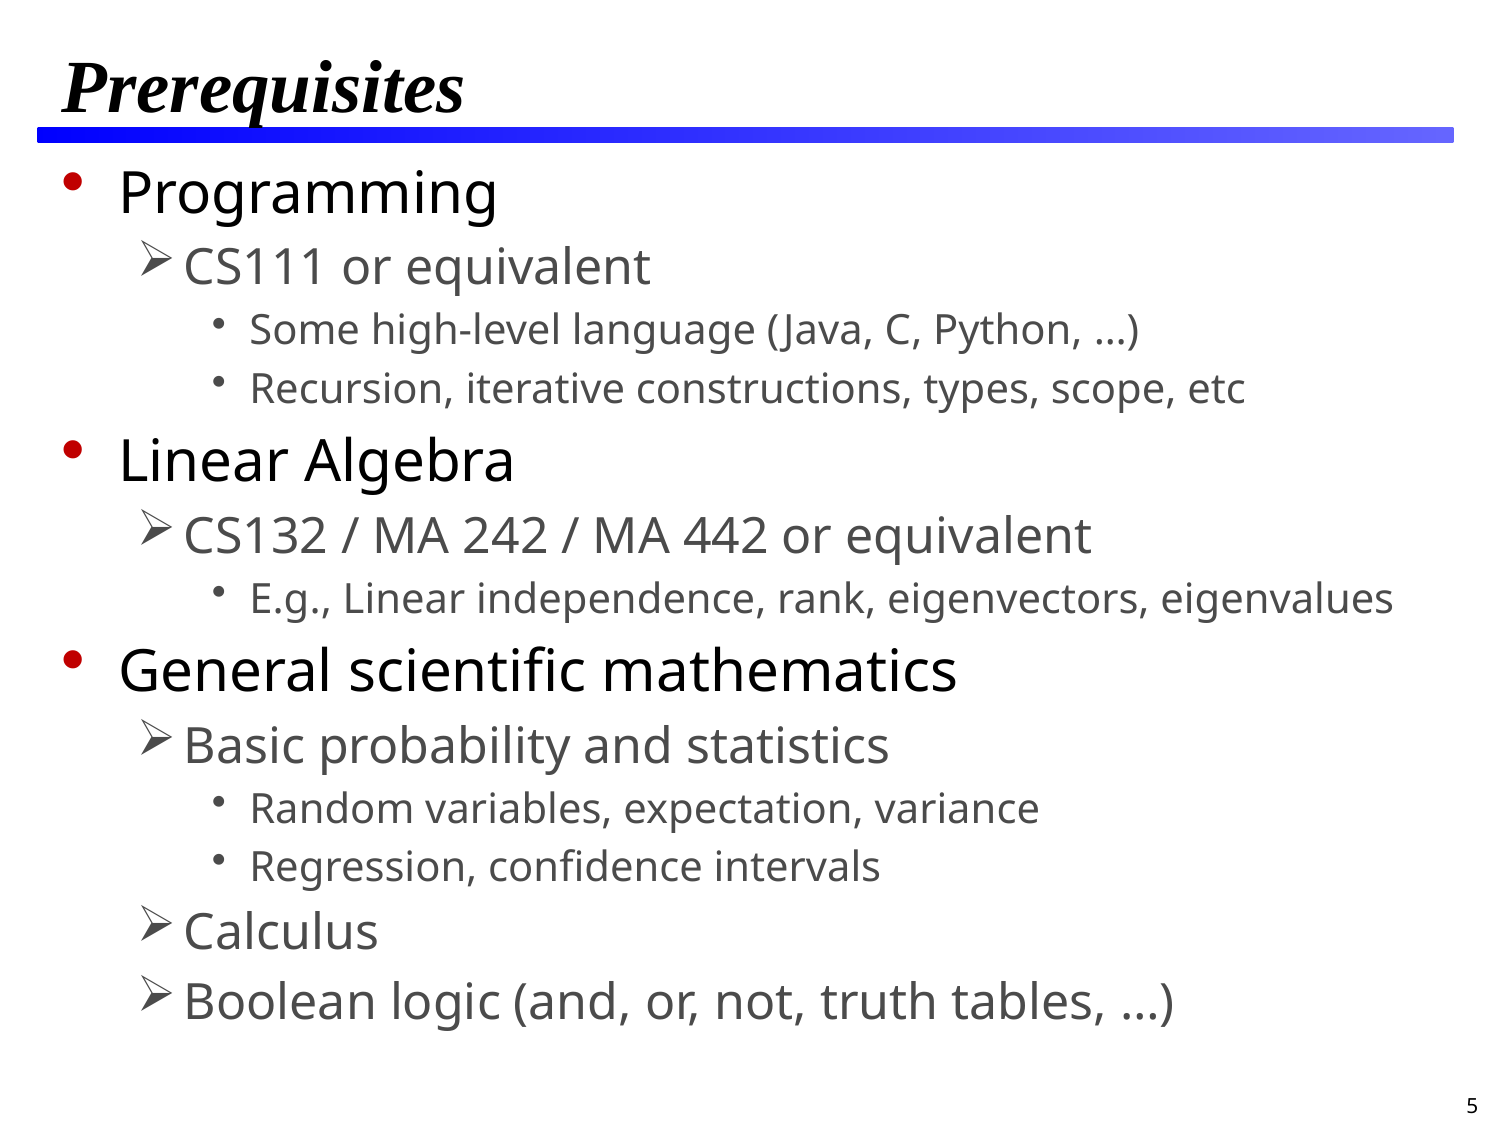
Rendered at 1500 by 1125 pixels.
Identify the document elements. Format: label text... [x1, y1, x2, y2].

list Programming CS111 or equivalent Some high-level language (Java, C, Python, …) Recursion, iterative constructions, types, scope, etc Linear Algebra CS132 / MA 242 / MA 442 or equivalent E.g., Linear independence, rank, eigenvectors, eigenvalues General scientific mathematics Basic probability and statistics Random variables, expectation, variance Regression, confidence intervals Calculus Boolean logic (and, or, not, truth tables, …) [46, 146, 1454, 1079]
slide_number 5 [1379, 1089, 1500, 1125]
title Prerequisites [46, 7, 1454, 146]
